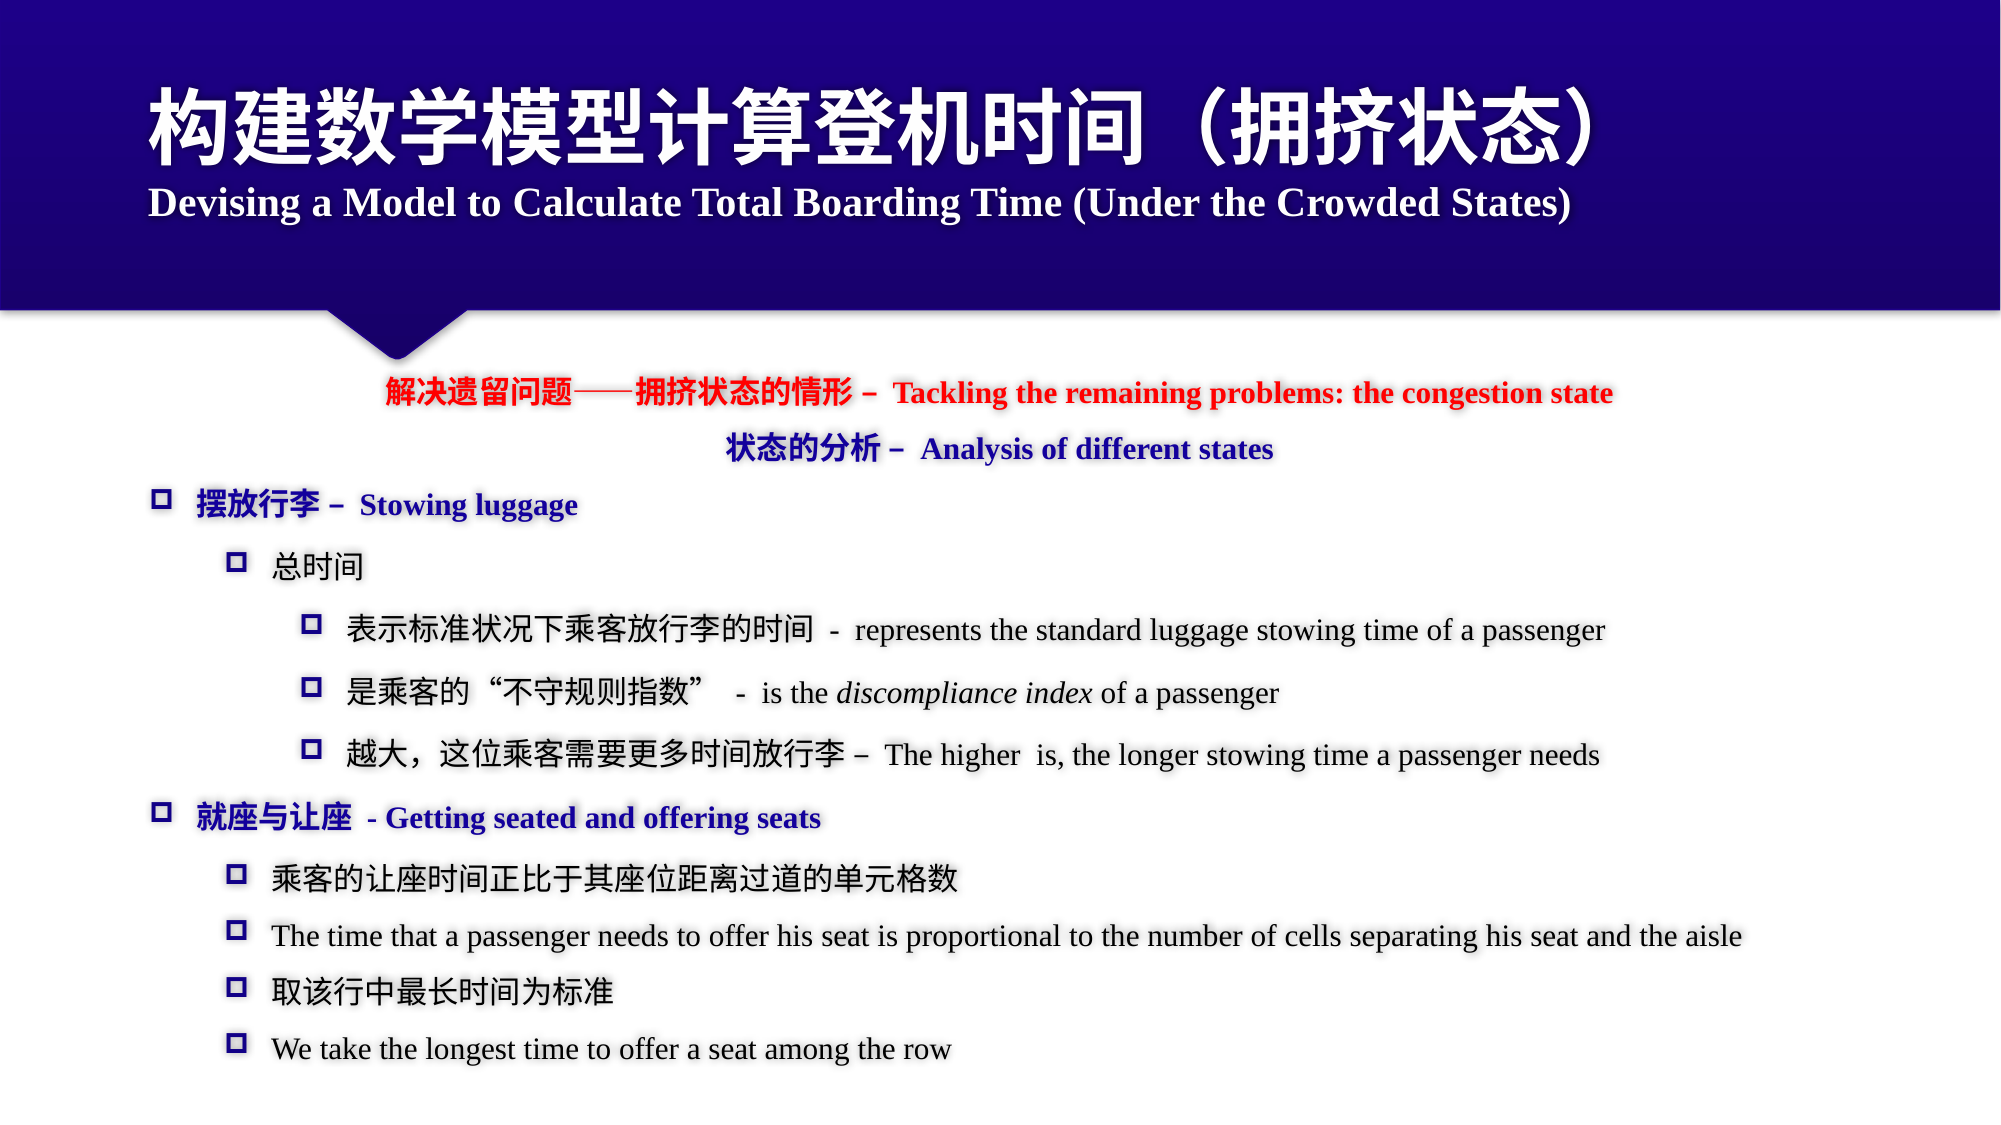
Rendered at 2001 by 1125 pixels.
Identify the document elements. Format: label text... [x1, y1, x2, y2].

title 构建数学模型计算登机时间（拥挤状态） Devising a Model to Calculate Total Boarding Time (Under the Crowded States) [132, 66, 1868, 233]
